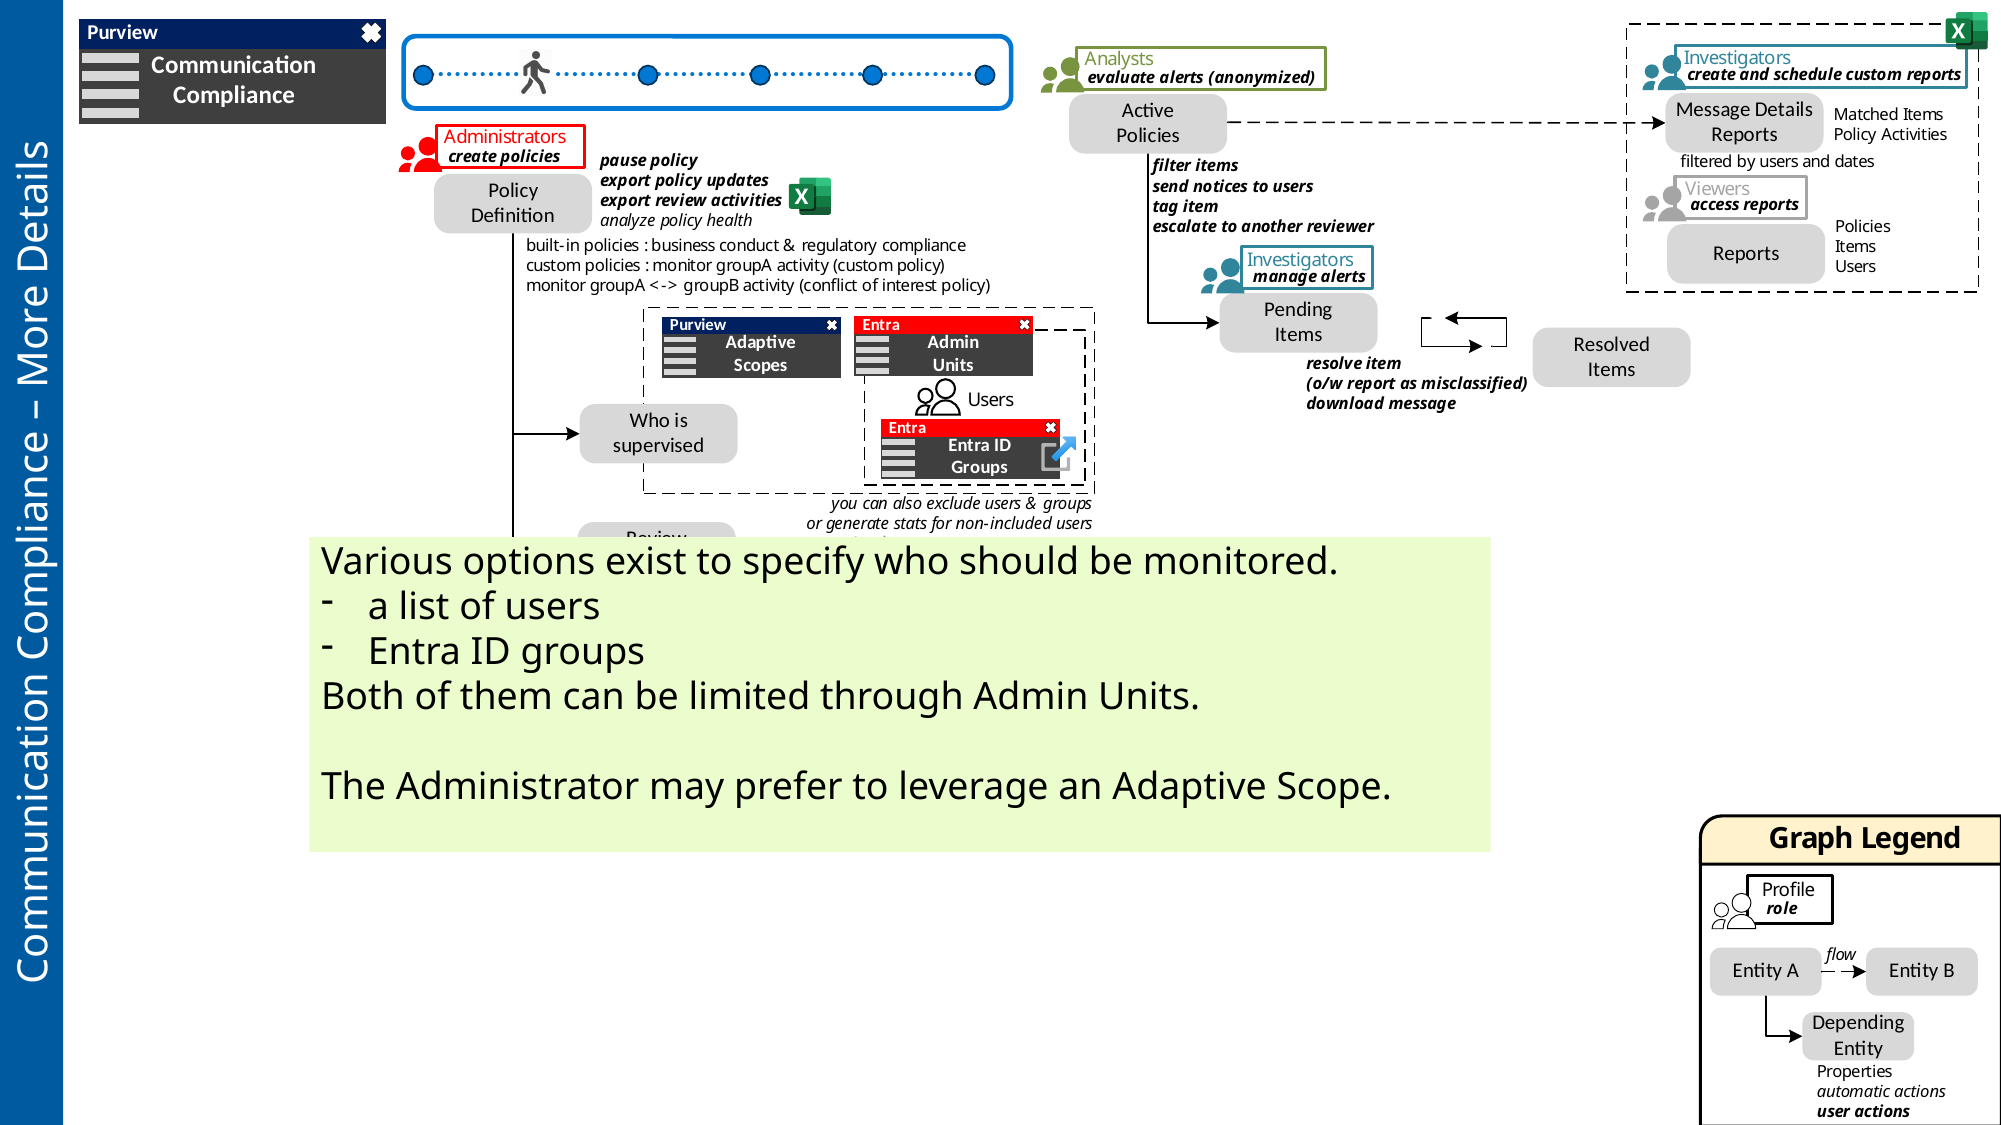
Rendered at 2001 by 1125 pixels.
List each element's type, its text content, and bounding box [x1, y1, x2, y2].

text_box [862, 64, 883, 74]
text_box [402, 35, 1012, 110]
picture [519, 49, 553, 97]
text_box [974, 64, 996, 86]
text_box [862, 75, 884, 86]
text_box Various options exist to specify who should be monitored. a list of users Entra ID groups Both of them can be limited through Admin Units. The Administrator may prefer to leverage an Adaptive Scope. [309, 537, 1491, 853]
text_box [750, 64, 771, 74]
text_box [637, 75, 659, 86]
text_box [637, 64, 659, 74]
picture [395, 8, 1989, 748]
picture [1695, 806, 2000, 1125]
text_box Communication Compliance – More Details [0, 0, 64, 1125]
picture [73, 11, 388, 126]
text_box [412, 64, 434, 86]
text_box [749, 75, 771, 86]
